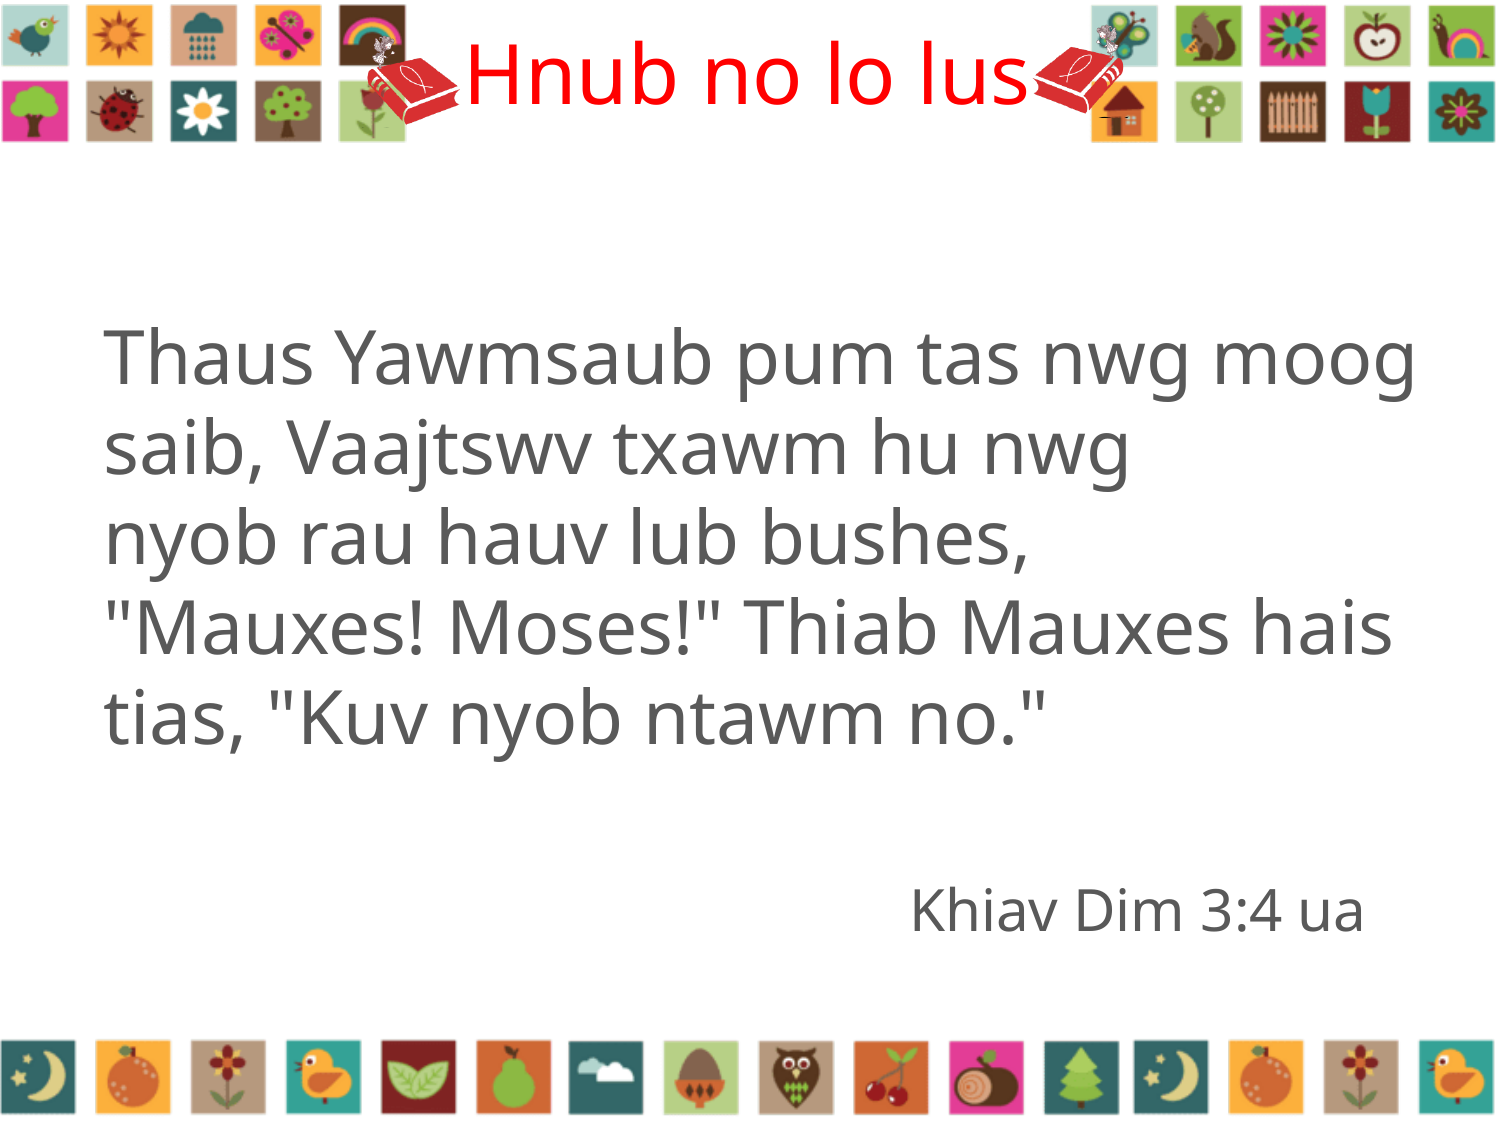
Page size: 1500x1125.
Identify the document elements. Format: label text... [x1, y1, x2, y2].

text_box Hnub no lo lus [425, 13, 1077, 129]
text_box Khiav Dim 3:4 ua [749, 865, 1382, 951]
picture [0, 3, 492, 150]
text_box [0, 1028, 1500, 1118]
text_box Thaus Yawmsaub pum tas nwg moog saib, Vaajtswv txawm hu nwg nyob rau hauv lub bushes, "Mauxes! Moses!" Thiab Mauxes hais tias, "Kuv nyob ntawm no." [88, 302, 1436, 858]
picture [1001, 3, 1500, 150]
